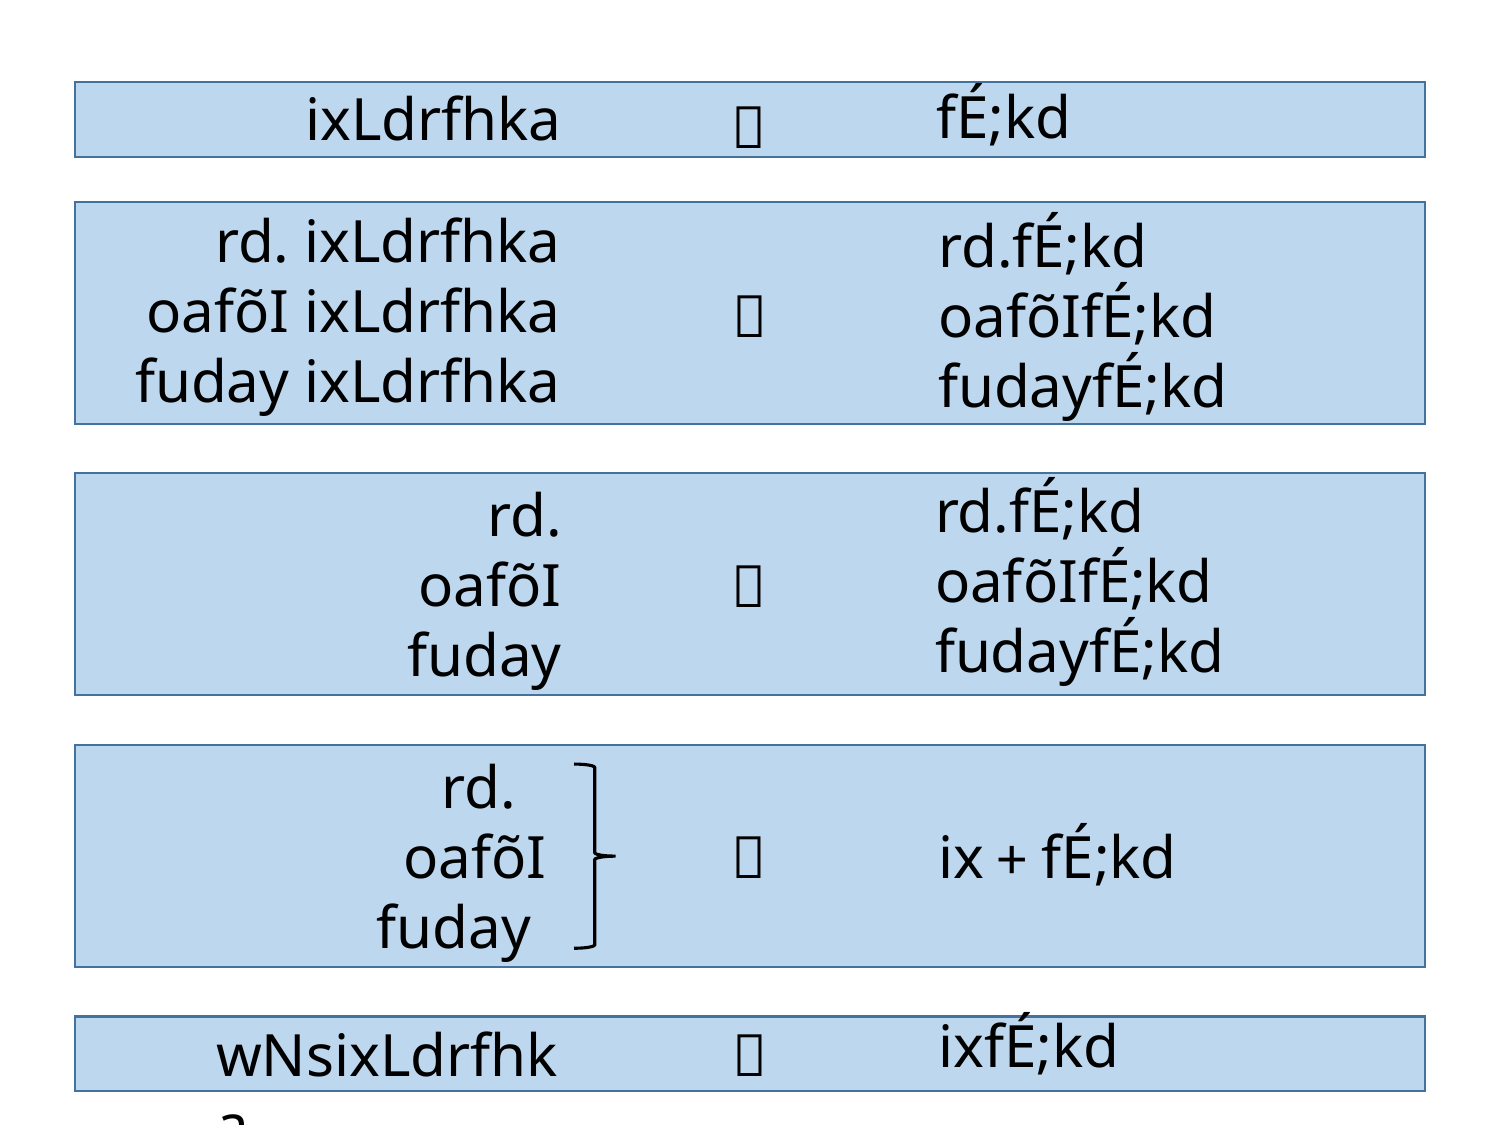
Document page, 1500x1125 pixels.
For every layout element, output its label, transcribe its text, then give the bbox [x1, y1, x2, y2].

text_box [1317, 201, 1426, 425]
text_box [577, 472, 1426, 696]
text_box [577, 81, 921, 158]
text_box [74, 1015, 201, 1092]
text_box rd.fÉ;kd oafõIfÉ;kd fudayfÉ;kd [920, 466, 1309, 692]
text_box [1160, 81, 1426, 158]
text_box ix + fÉ;kd [923, 813, 1257, 898]
text_box  [716, 82, 782, 168]
text_box ixfÉ;kd [923, 1001, 1215, 1087]
text_box ixLdrfhka [261, 74, 577, 160]
text_box [74, 201, 923, 425]
text_box [74, 744, 341, 968]
text_box [573, 762, 616, 950]
text_box  [716, 541, 782, 627]
text_box rd.fÉ;kd oafõIfÉ;kd fudayfÉ;kd [923, 201, 1317, 427]
text_box rd. oafõI fuday [345, 471, 577, 696]
text_box fÉ;kd [921, 72, 1160, 158]
text_box wNsixLdrfhka [201, 1011, 575, 1125]
text_box  [716, 813, 782, 898]
text_box rd. ixLdrfhka oafõI ixLdrfhka fuday ixLdrfhka [68, 196, 576, 422]
text_box  [717, 272, 781, 357]
text_box [577, 744, 1426, 968]
text_box  [717, 1011, 783, 1096]
text_box [74, 472, 345, 696]
text_box [783, 1015, 1426, 1092]
text_box rd. oafõI fuday [341, 742, 577, 968]
text_box [575, 1015, 717, 1092]
text_box [74, 81, 261, 158]
